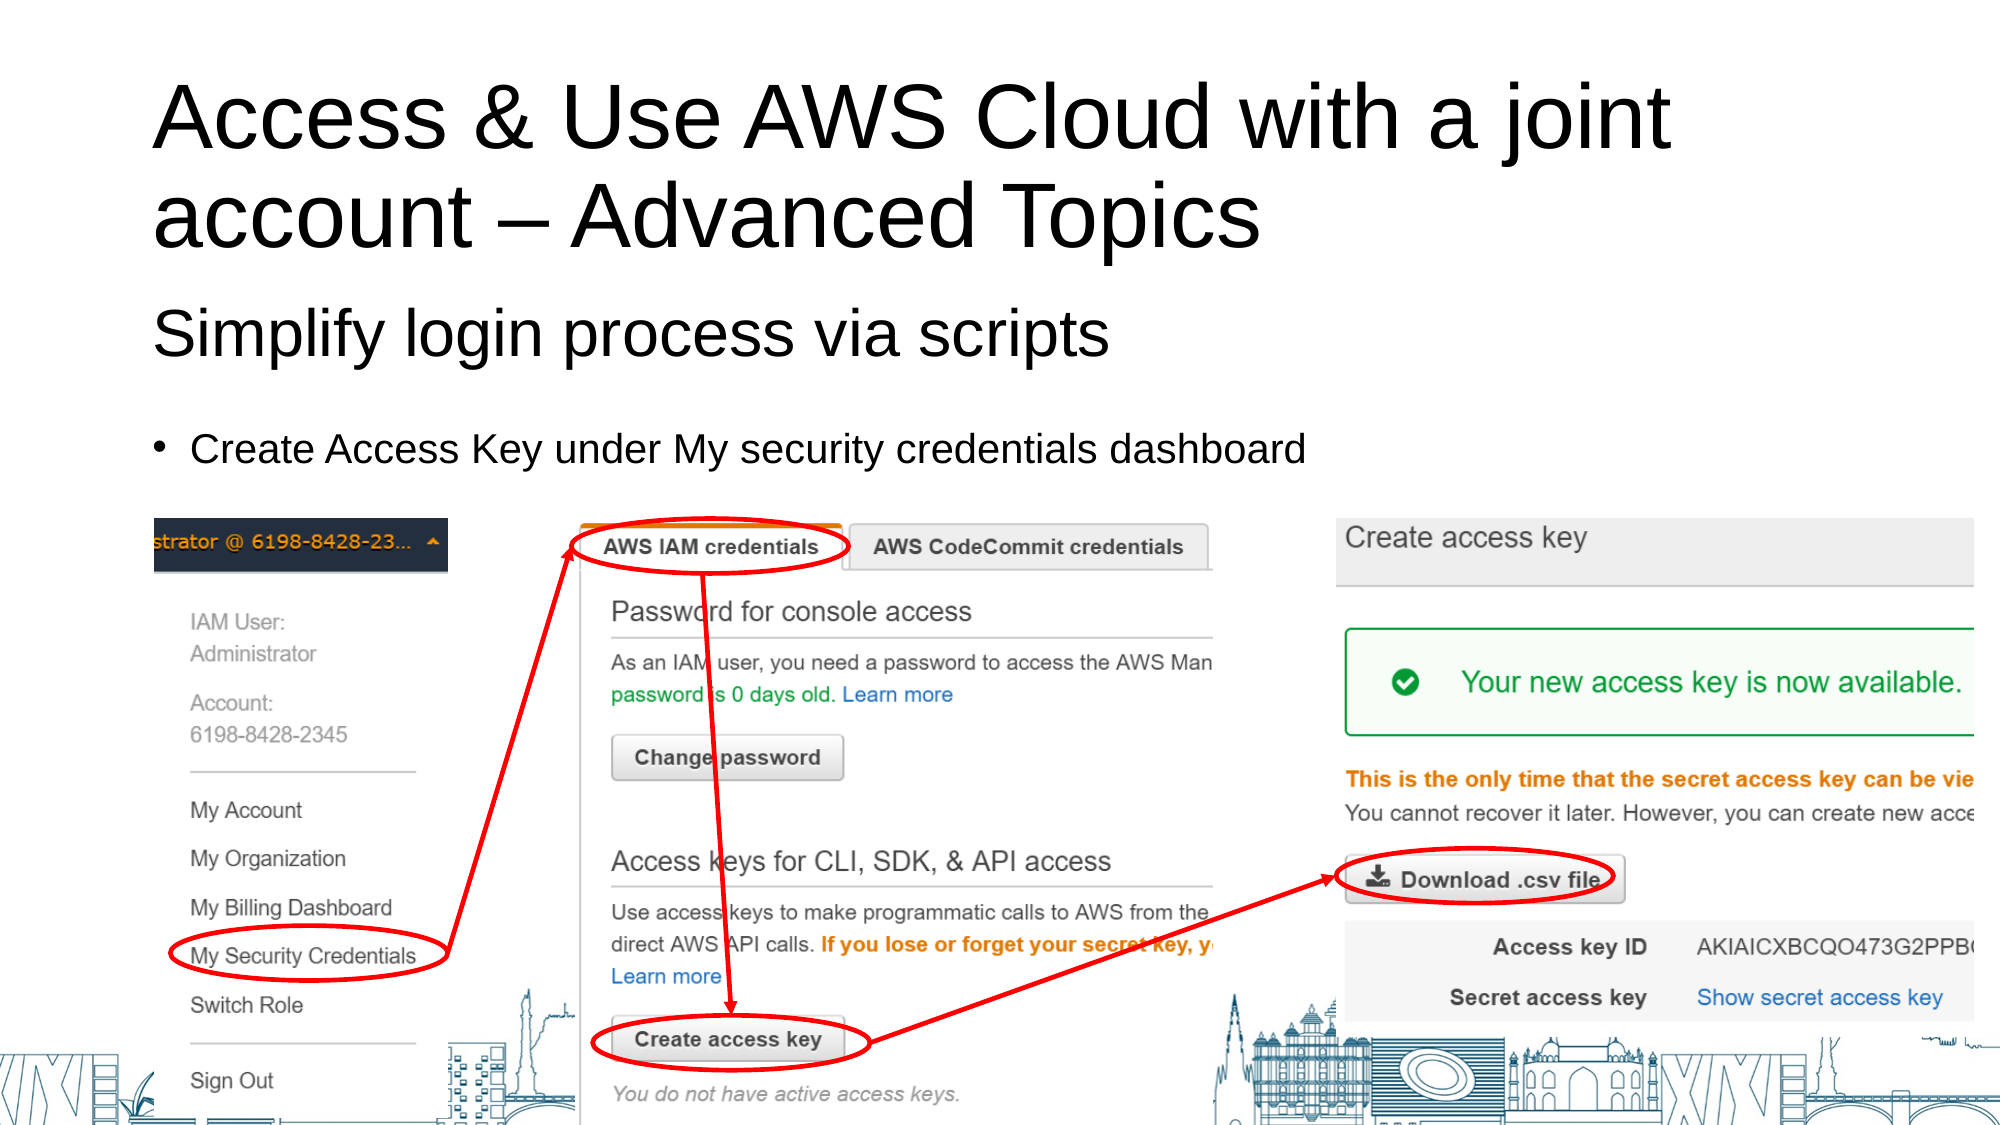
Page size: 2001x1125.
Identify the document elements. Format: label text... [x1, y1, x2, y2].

title Access & Use AWS Cloud with a joint account – Advanced Topics [137, 59, 1863, 278]
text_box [869, 875, 1337, 1043]
text_box [570, 538, 575, 554]
list Simplify login process via scripts Create Access Key under My security credentials dashboard [137, 291, 1974, 996]
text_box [447, 545, 572, 954]
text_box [702, 573, 732, 1016]
picture [0, 0, 2000, 1125]
